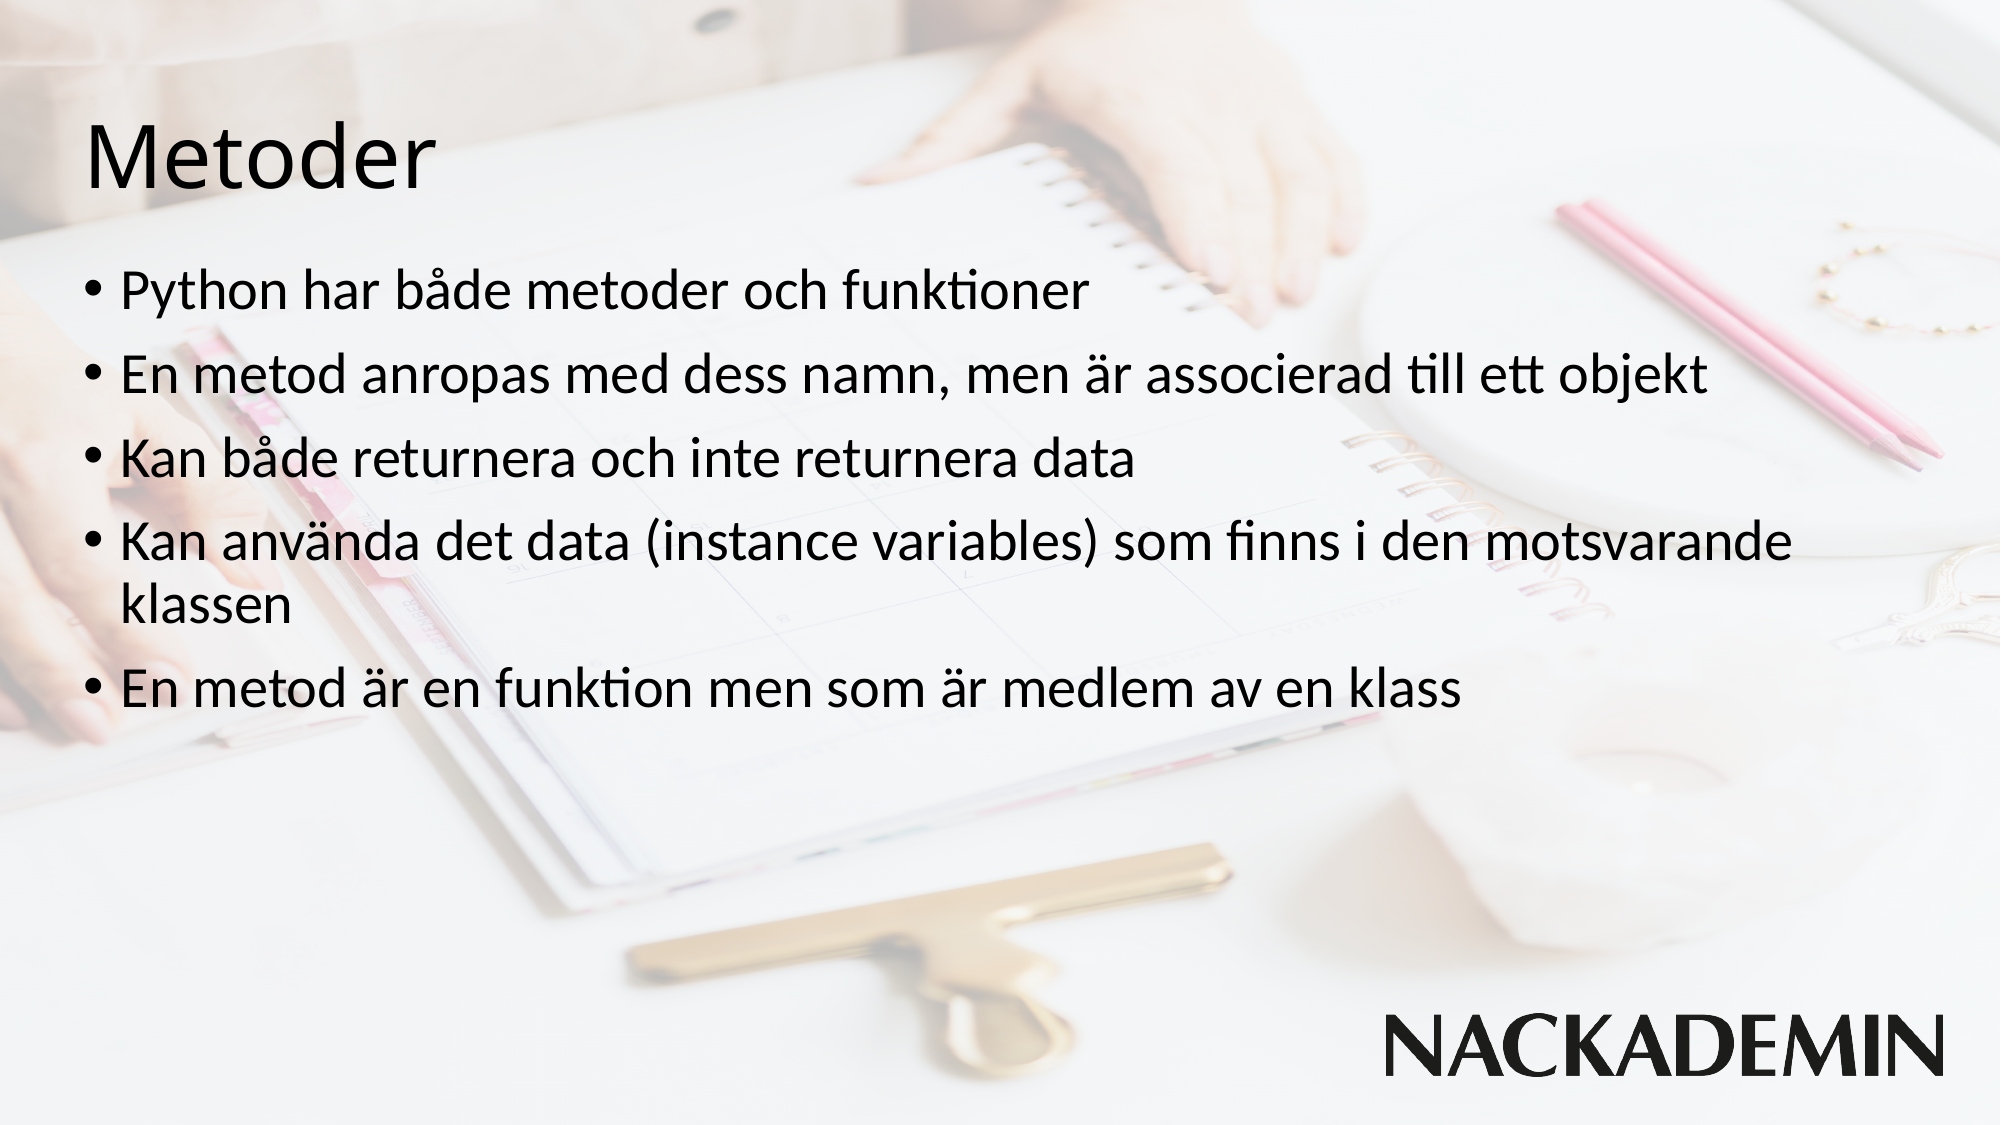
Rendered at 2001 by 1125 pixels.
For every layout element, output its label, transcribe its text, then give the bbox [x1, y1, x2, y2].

picture [1386, 1013, 1943, 1078]
list Python har både metoder och funktioner En metod anropas med dess namn, men är associerad till ett objekt Kan både returnera och inte returnera data Kan använda det data (instance variables) som finns i den motsvarande klassen En metod är en funktion men som är medlem av en klass [68, 252, 1932, 752]
title Metoder [68, 97, 1932, 223]
